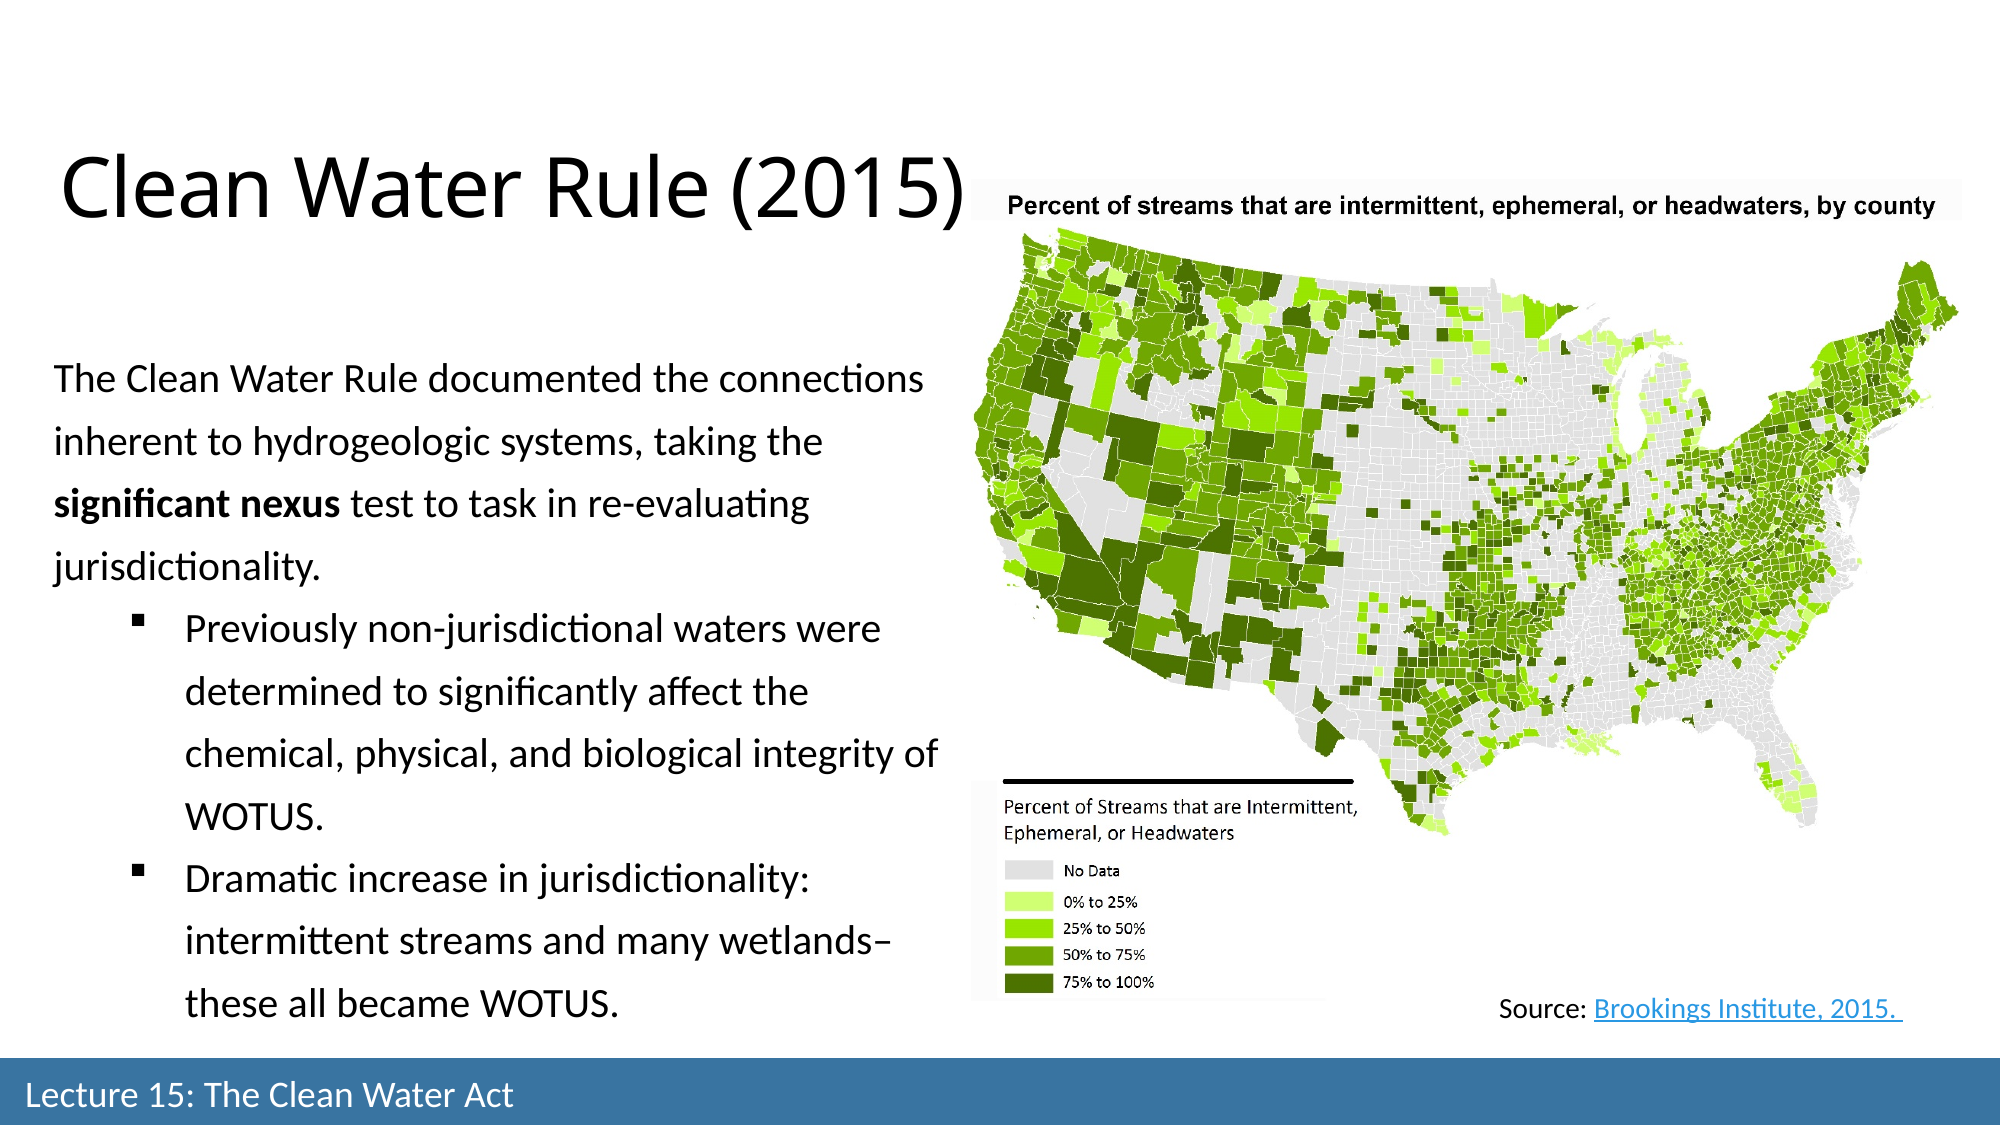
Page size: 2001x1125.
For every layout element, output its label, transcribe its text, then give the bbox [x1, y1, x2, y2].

text_box Source: Brookings Institute, 2015. [1484, 1001, 1931, 1032]
text_box The Clean Water Rule documented the connections inherent to hydrogeologic systems, taking the significant nexus test to task in re-evaluating jurisdictionality. Previously non-jurisdictional waters were determined to significantly affect the chemical, physical, and biological integrity of WOTUS. Dramatic increase in jurisdictionality: intermittent streams and many wetlands– these all became WOTUS. [38, 331, 972, 1034]
picture [971, 179, 1962, 1001]
text_box Clean Water Rule (2015) [0, 45, 1106, 243]
